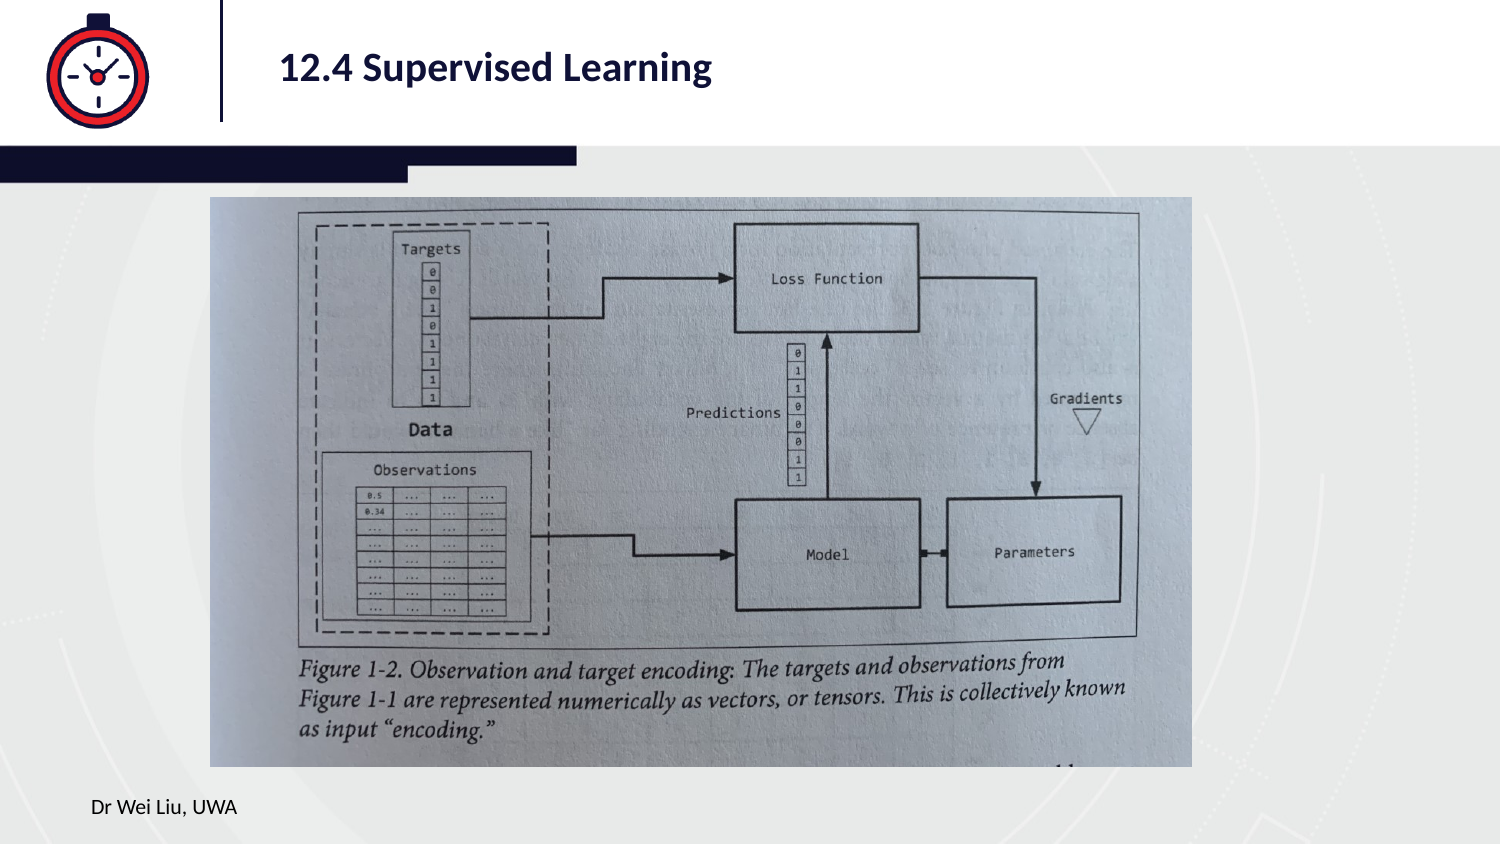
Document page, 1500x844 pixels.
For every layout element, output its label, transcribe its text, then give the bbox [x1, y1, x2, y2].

list Dr Wei Liu, UWA [76, 784, 1217, 821]
picture [0, 0, 1500, 844]
list 12.4 Supervised Learning [263, 32, 1404, 106]
